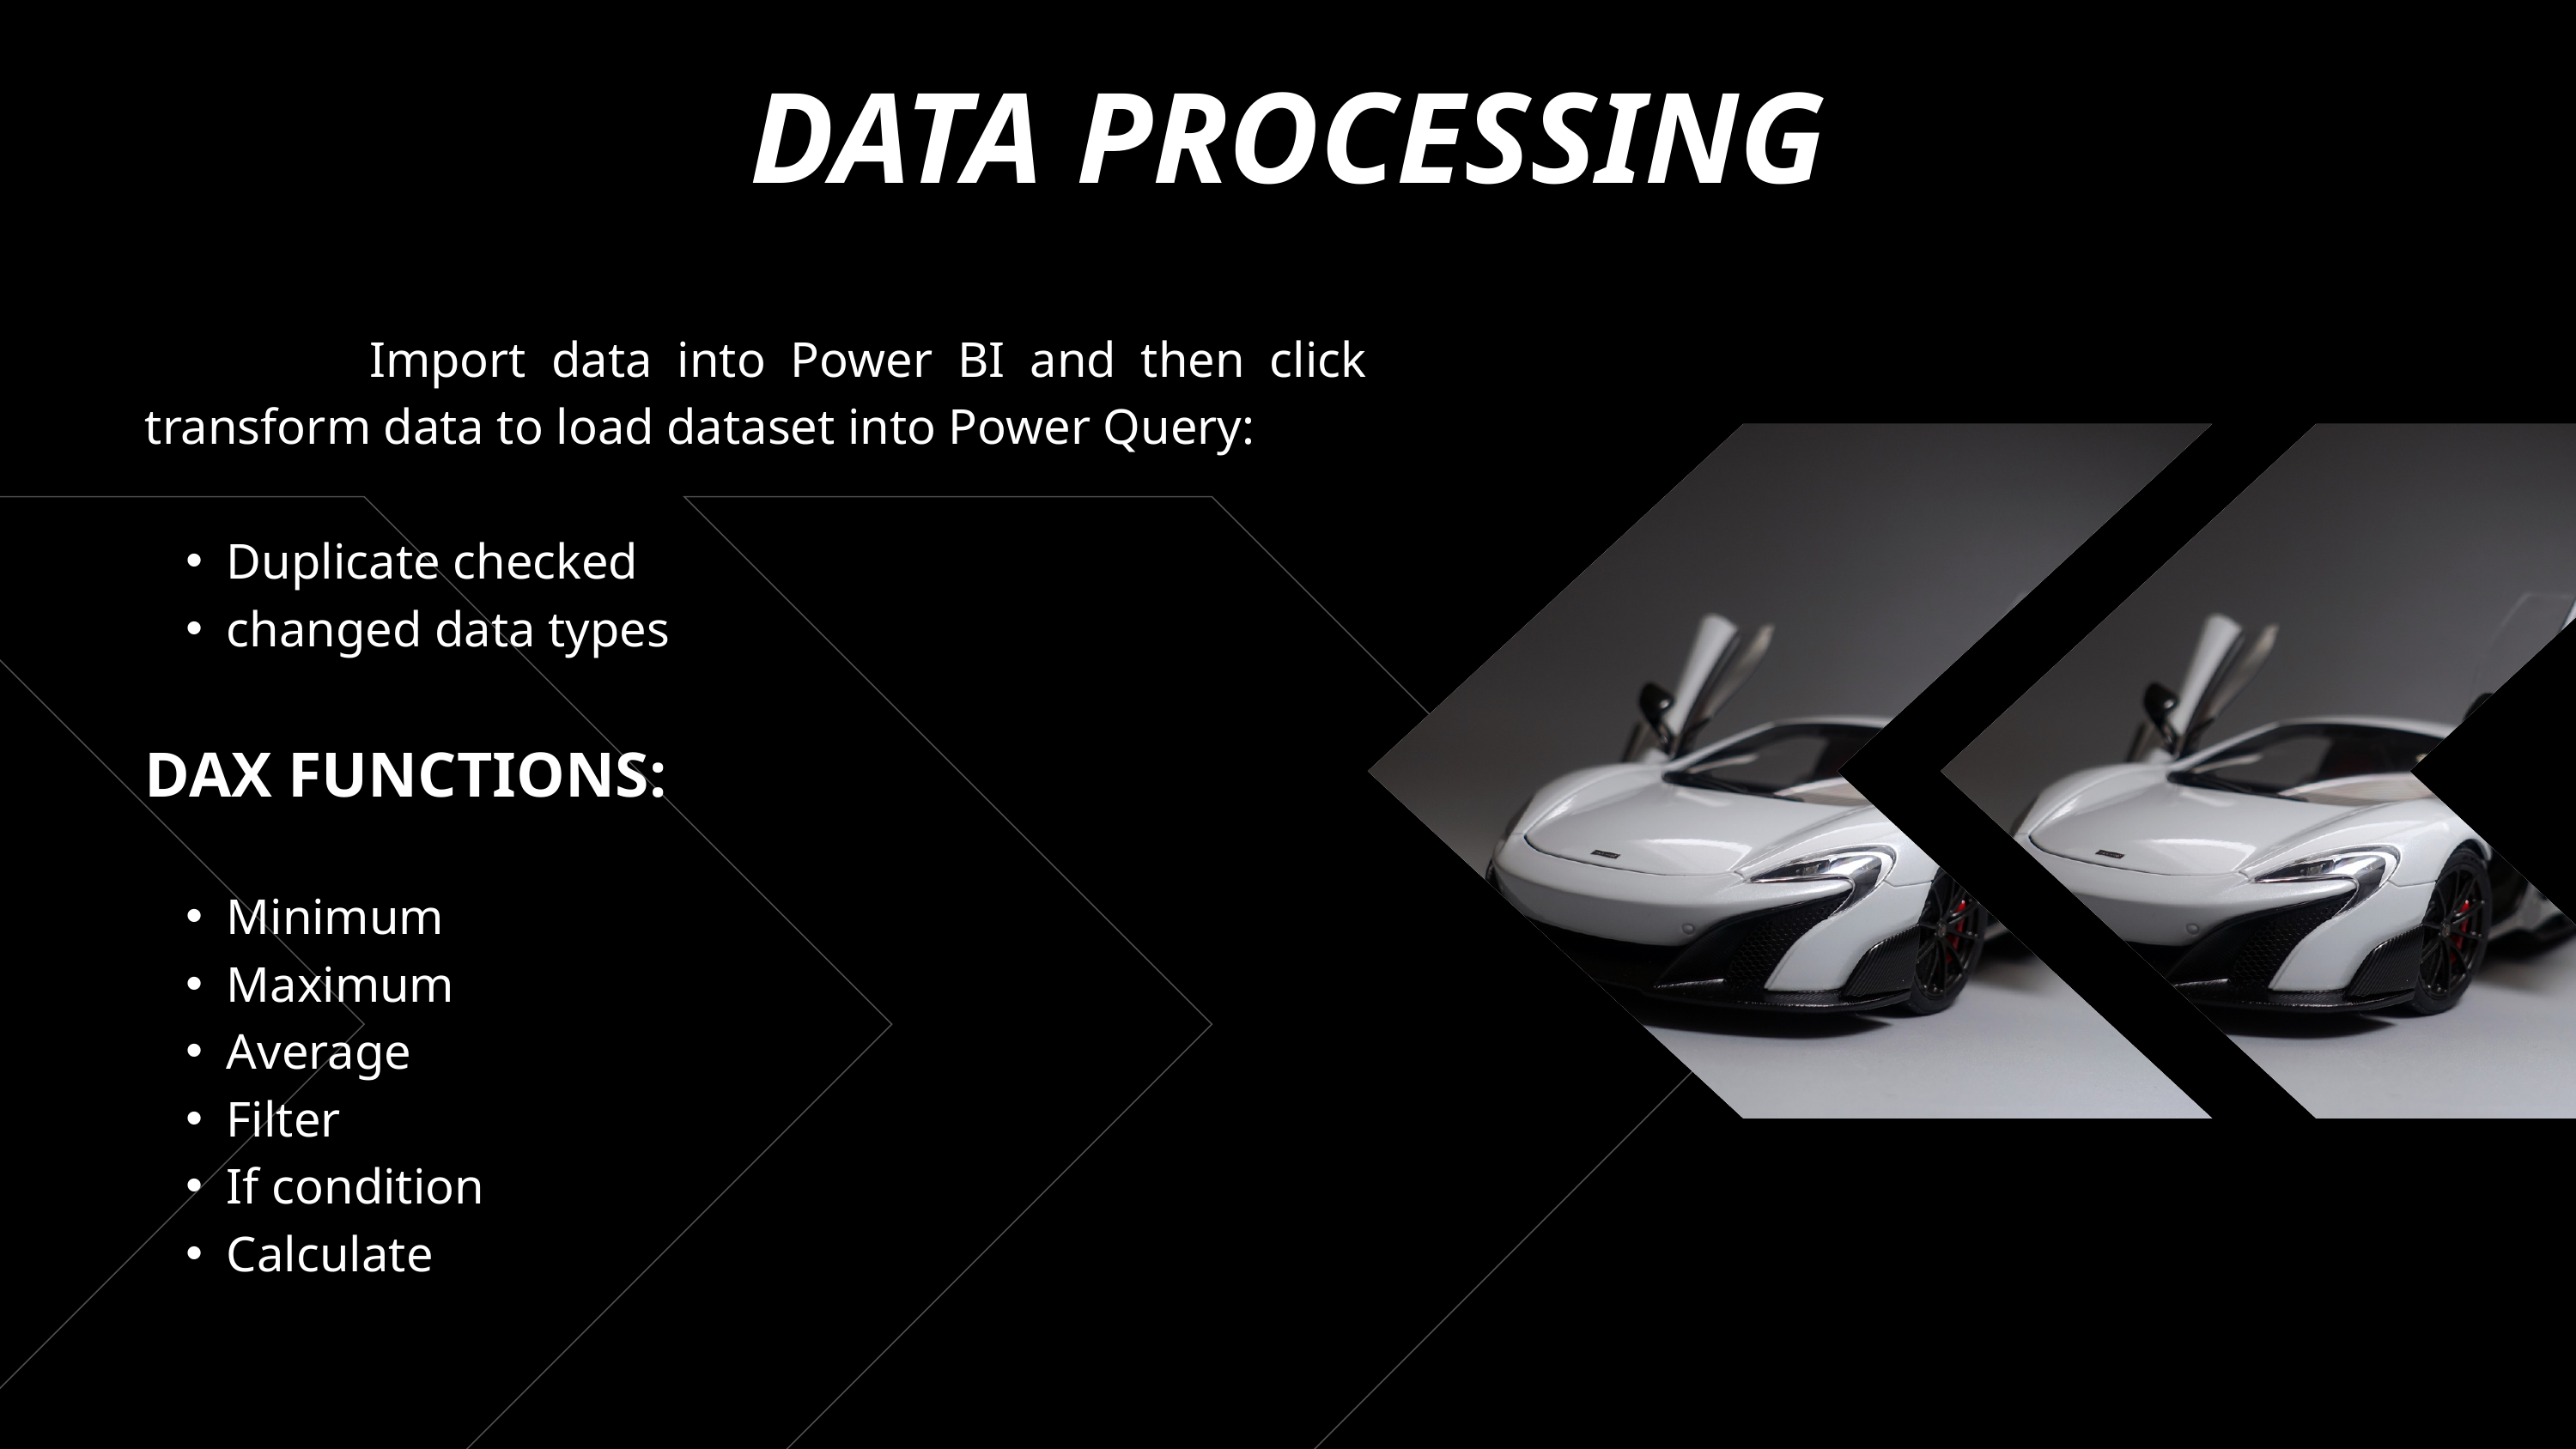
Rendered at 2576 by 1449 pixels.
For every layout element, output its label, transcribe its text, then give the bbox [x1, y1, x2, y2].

text_box DATA PROCESSING [144, 71, 2432, 209]
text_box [1940, 423, 2576, 1119]
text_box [0, 496, 1741, 1449]
text_box Import data into Power BI and then click transform data to load dataset into Power Query: Duplicate checked changed data types DAX FUNCTIONS: Minimum Maximum Average Filter If condition Calculate [144, 252, 1368, 495]
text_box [1367, 423, 1939, 1119]
